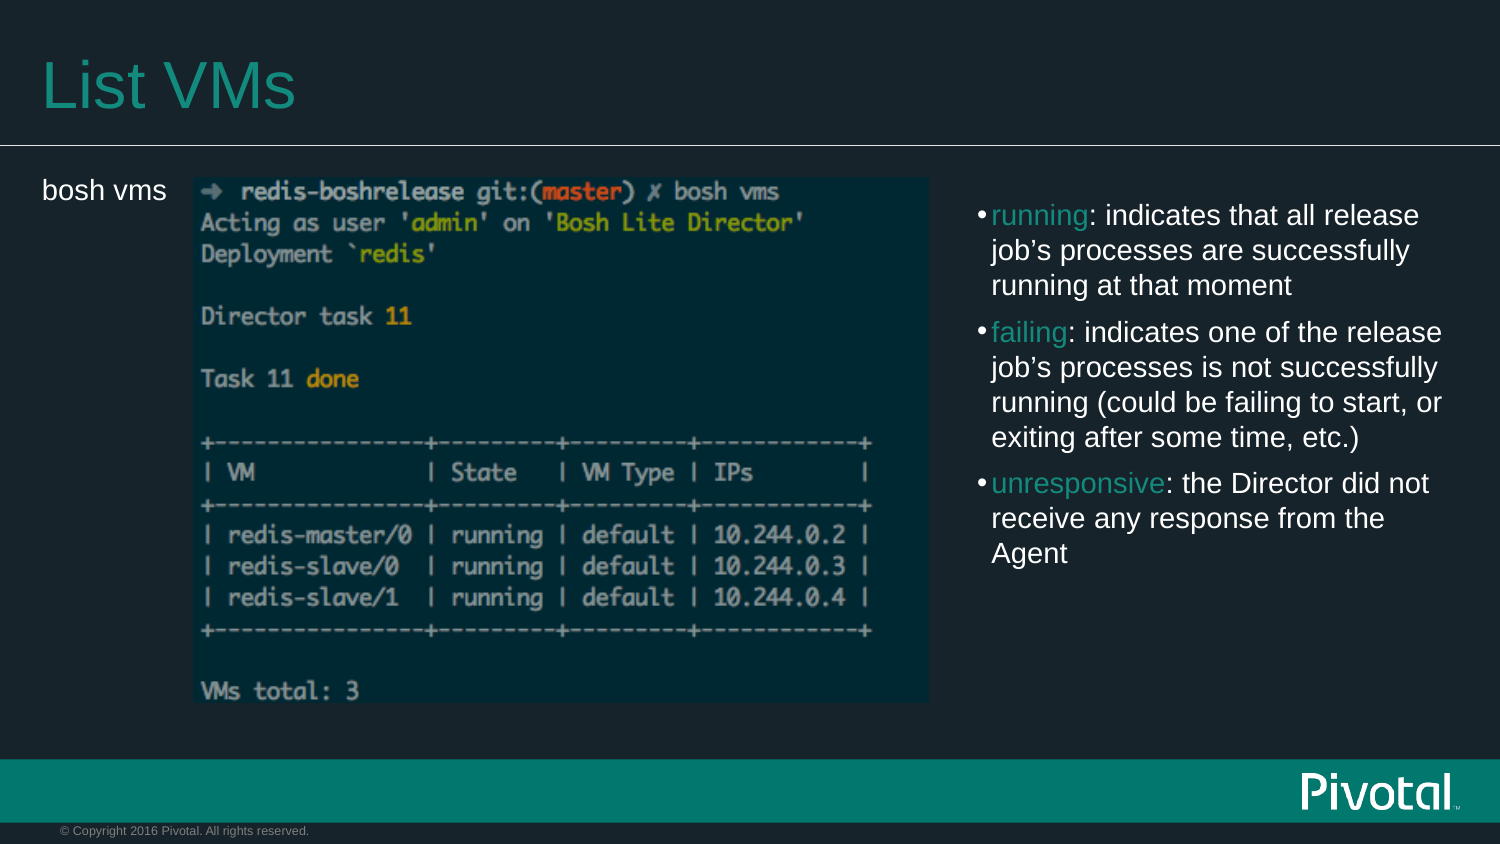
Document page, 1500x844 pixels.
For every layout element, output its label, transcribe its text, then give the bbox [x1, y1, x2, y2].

picture [201, 184, 222, 199]
picture [692, 524, 697, 544]
picture [687, 211, 712, 231]
picture [833, 524, 845, 543]
picture [561, 555, 565, 576]
picture [623, 213, 634, 231]
picture [201, 499, 253, 512]
picture [201, 624, 253, 637]
picture [504, 182, 516, 201]
picture [453, 562, 542, 581]
picture [675, 180, 726, 201]
picture [766, 588, 794, 605]
picture [545, 624, 621, 637]
picture [715, 524, 741, 545]
picture [661, 557, 674, 576]
picture [360, 243, 410, 263]
picture [206, 524, 210, 544]
picture [547, 211, 552, 221]
picture [715, 213, 792, 232]
picture [582, 524, 648, 544]
picture [481, 211, 486, 221]
picture [295, 525, 358, 545]
picture [201, 437, 266, 449]
picture [206, 555, 210, 576]
picture [582, 586, 648, 607]
picture [661, 588, 674, 607]
picture [293, 218, 319, 232]
picture [561, 524, 565, 544]
picture [453, 524, 542, 549]
picture [306, 368, 358, 388]
picture [663, 499, 713, 512]
picture [863, 461, 868, 482]
picture [206, 461, 210, 482]
picture [320, 305, 373, 326]
picture [754, 586, 766, 605]
picture [229, 555, 293, 576]
picture [622, 463, 636, 480]
picture [201, 369, 215, 387]
picture [740, 187, 779, 201]
picture [561, 586, 565, 607]
picture [429, 243, 434, 252]
picture [320, 586, 399, 607]
picture [649, 586, 660, 605]
picture [202, 244, 241, 267]
picture [530, 180, 542, 204]
picture [543, 182, 621, 201]
picture [269, 369, 294, 387]
picture [227, 463, 255, 481]
picture [201, 682, 240, 701]
picture [545, 499, 621, 512]
picture [1302, 773, 1460, 810]
picture [649, 555, 660, 574]
picture [663, 624, 713, 637]
picture [847, 499, 872, 512]
picture [308, 180, 398, 201]
picture [453, 586, 542, 612]
picture [201, 212, 280, 237]
picture [692, 461, 697, 482]
picture [320, 555, 399, 576]
picture [229, 586, 278, 607]
picture [863, 555, 868, 576]
picture [430, 461, 434, 482]
picture [242, 243, 332, 268]
picture [635, 468, 674, 487]
title List VMs [26, 52, 1461, 113]
picture [229, 307, 306, 326]
picture [863, 524, 868, 544]
picture [411, 211, 477, 232]
picture [832, 588, 846, 605]
picture [387, 624, 450, 637]
picture [402, 211, 408, 221]
picture [715, 586, 741, 607]
picture [545, 437, 634, 449]
picture [254, 682, 306, 701]
picture [692, 586, 697, 607]
picture [797, 211, 802, 221]
picture [281, 530, 293, 545]
picture [347, 680, 358, 701]
picture [214, 368, 255, 388]
picture [806, 524, 820, 545]
picture [430, 586, 434, 607]
picture [477, 180, 502, 206]
picture [648, 213, 674, 232]
picture [561, 461, 565, 482]
picture [635, 211, 646, 231]
picture [556, 211, 608, 232]
picture [622, 180, 634, 204]
picture [430, 524, 434, 544]
picture [360, 530, 371, 545]
picture [452, 461, 516, 482]
picture [754, 524, 794, 543]
picture [399, 180, 464, 201]
picture [806, 586, 820, 607]
picture [374, 530, 385, 543]
picture [281, 593, 293, 607]
picture [386, 307, 412, 324]
picture [650, 437, 726, 449]
picture [374, 437, 450, 449]
picture [582, 463, 610, 481]
picture [806, 555, 820, 576]
picture [229, 524, 279, 545]
picture [333, 218, 371, 232]
picture [385, 524, 413, 545]
picture [202, 305, 226, 324]
picture [307, 562, 319, 576]
list bosh vms [26, 156, 476, 232]
picture [387, 499, 450, 512]
picture [754, 555, 794, 574]
picture [715, 555, 741, 576]
picture [715, 463, 753, 482]
picture [295, 593, 319, 607]
picture [833, 555, 845, 576]
picture [847, 624, 872, 637]
picture [242, 180, 306, 201]
text_box running: indicates that all release job’s processes are successfully running at that moment failing: indicates one of the release job’s processes is not successfully running (could be failing to start, or exiting after some time, etc.) unresponsive: the Director did not receive any response from the Agent [962, 181, 1469, 748]
picture [503, 218, 529, 232]
picture [661, 525, 674, 544]
picture [834, 437, 872, 449]
picture [412, 249, 424, 263]
picture [374, 218, 385, 231]
picture [647, 184, 662, 201]
picture [430, 555, 434, 576]
picture [692, 555, 697, 576]
picture [307, 680, 319, 699]
picture [863, 586, 868, 607]
picture [650, 524, 660, 543]
picture [582, 555, 648, 576]
picture [206, 586, 210, 607]
